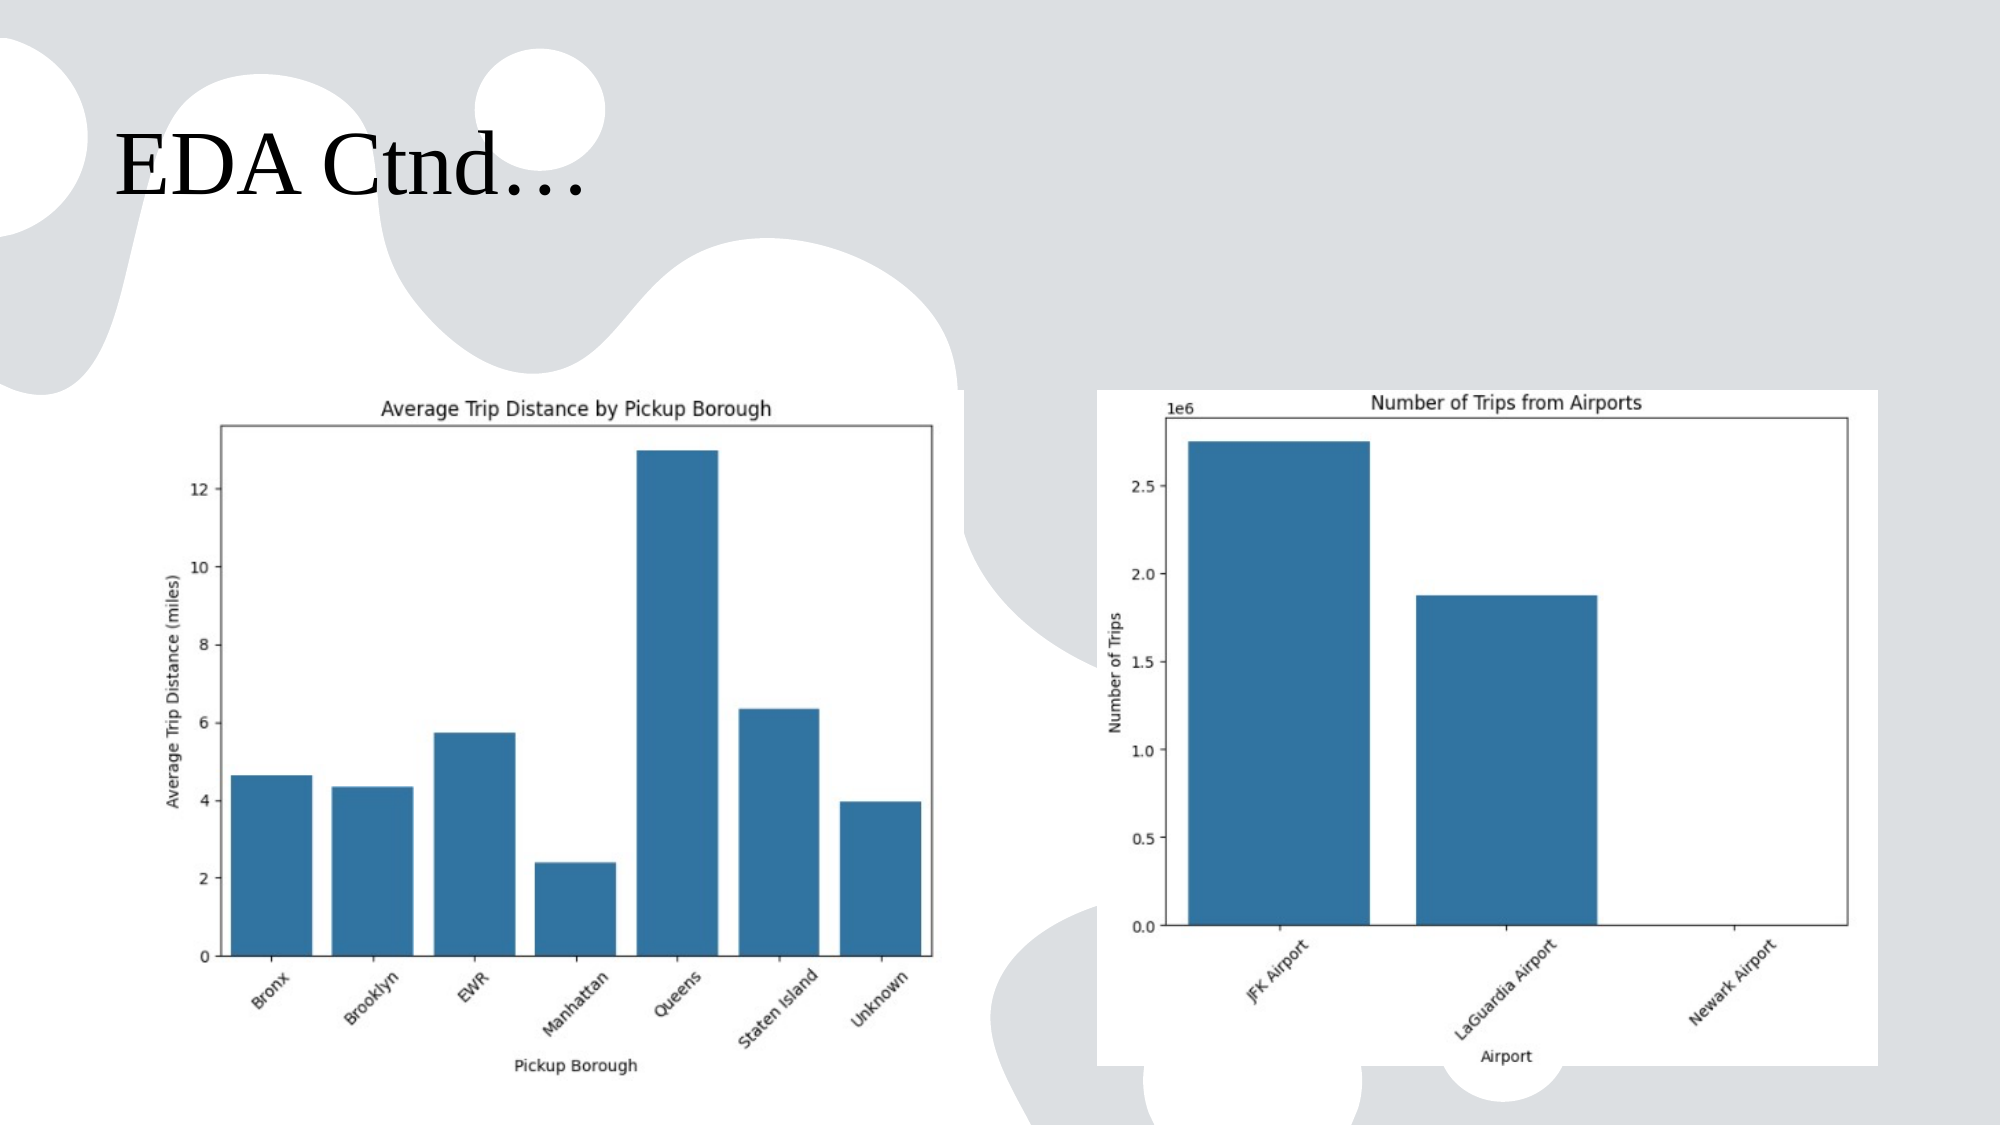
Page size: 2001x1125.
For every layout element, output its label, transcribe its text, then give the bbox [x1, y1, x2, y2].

title EDA Ctnd… [99, 91, 1900, 221]
picture [1097, 390, 1878, 1066]
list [150, 390, 964, 1081]
